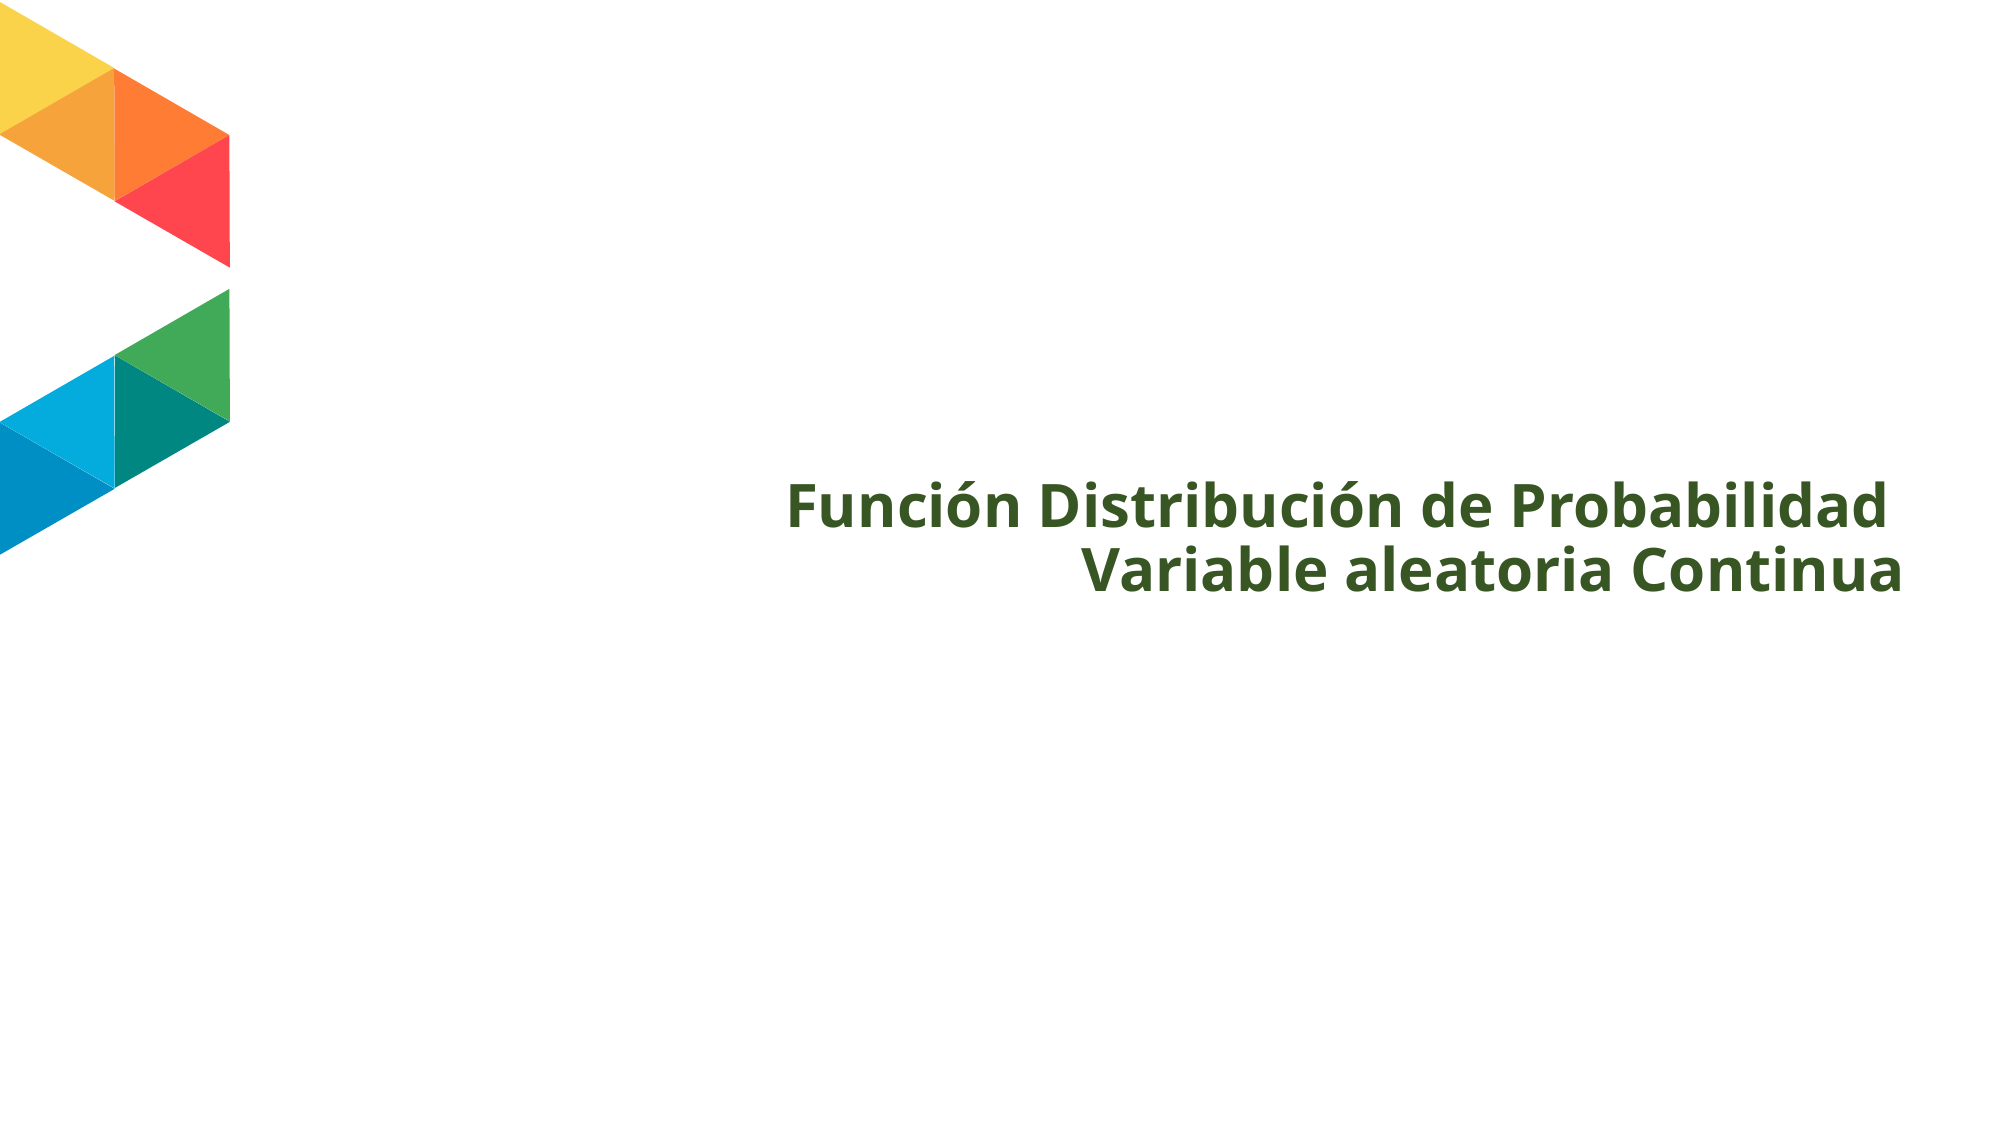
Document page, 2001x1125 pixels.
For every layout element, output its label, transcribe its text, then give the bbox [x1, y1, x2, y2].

title Función Distribución de Probabilidad Variable aleatoria Continua [706, 438, 1921, 613]
